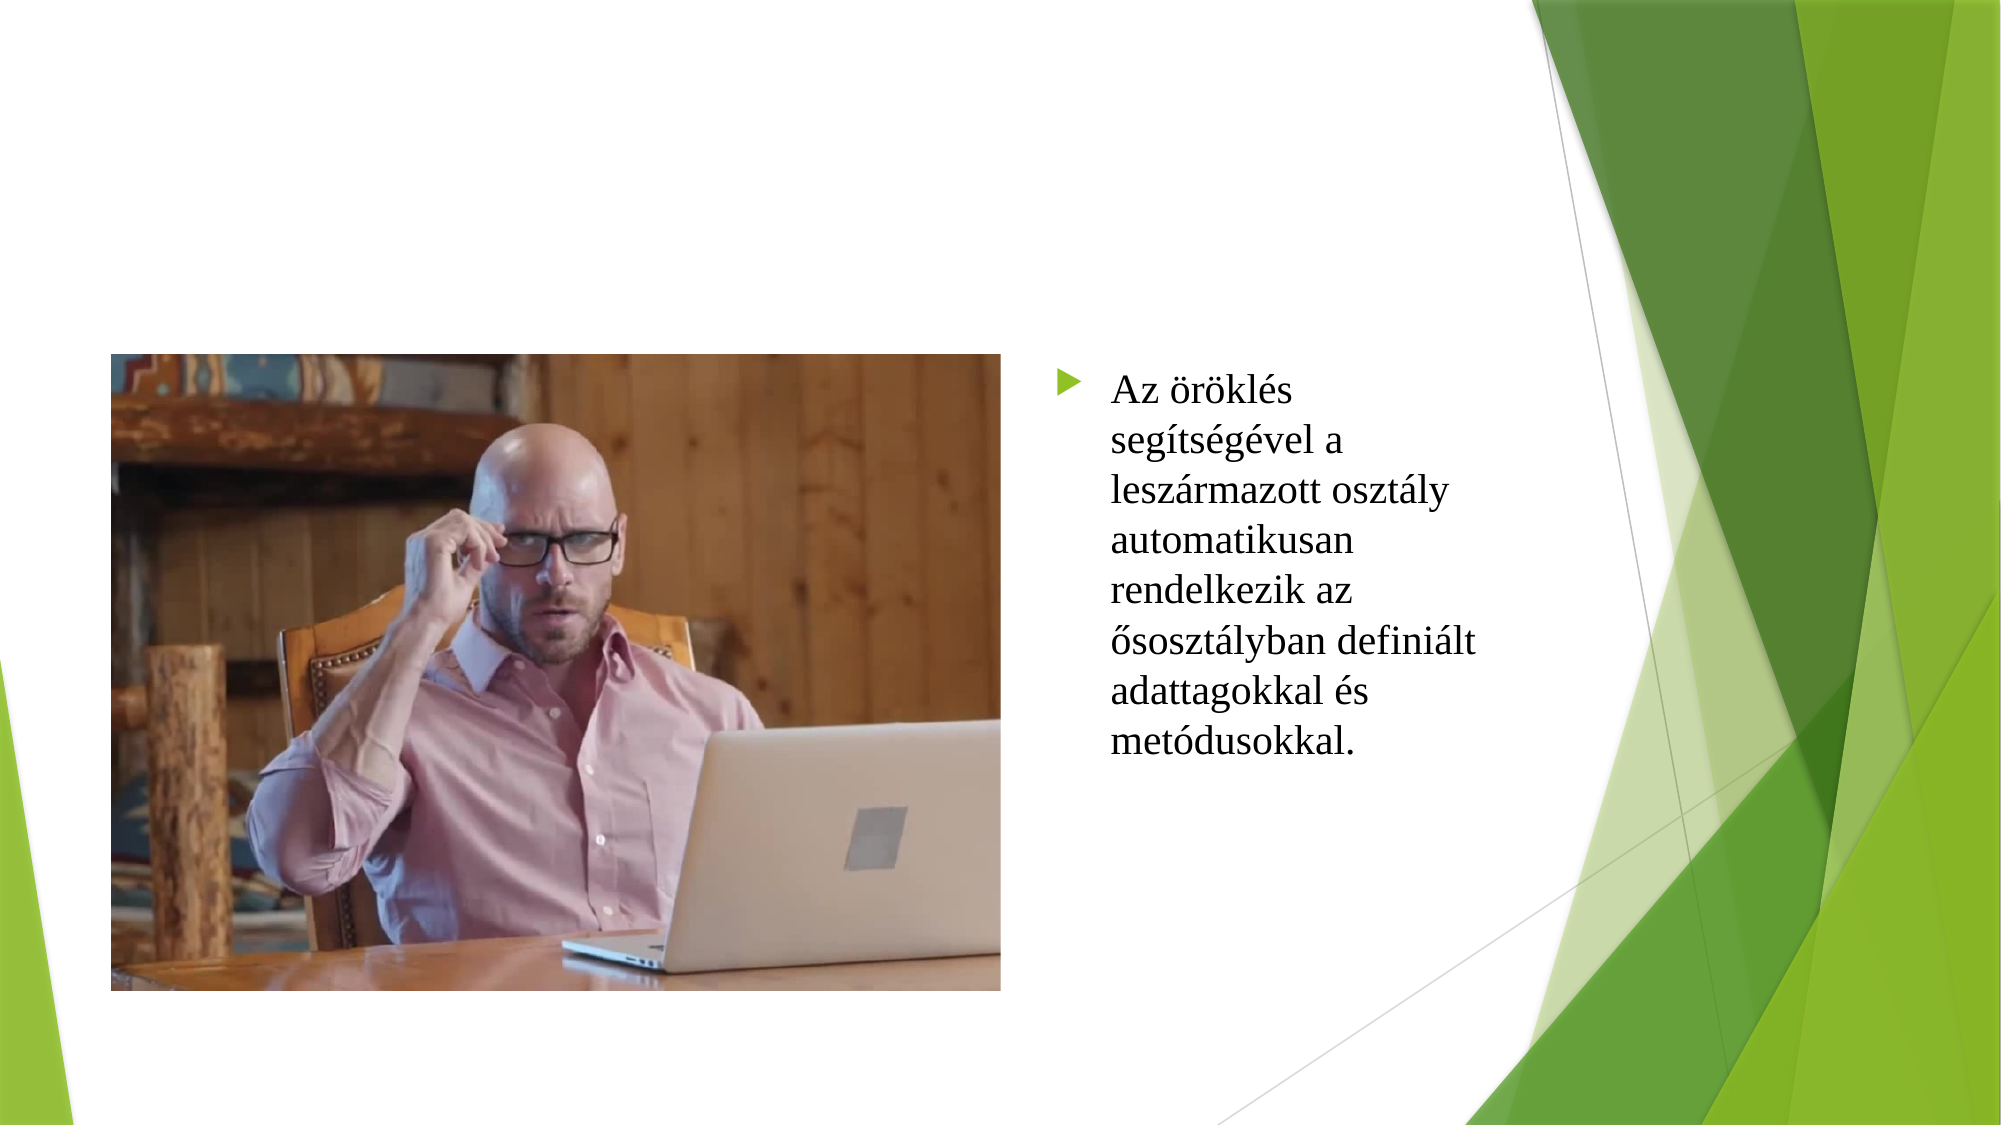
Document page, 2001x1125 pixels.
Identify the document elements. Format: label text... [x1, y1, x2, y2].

list Az öröklés segítségével a leszármazott osztály automatikusan rendelkezik az ősosztályban definiált adattagokkal és metódusokkal. [1039, 354, 1521, 992]
picture [110, 353, 1002, 992]
